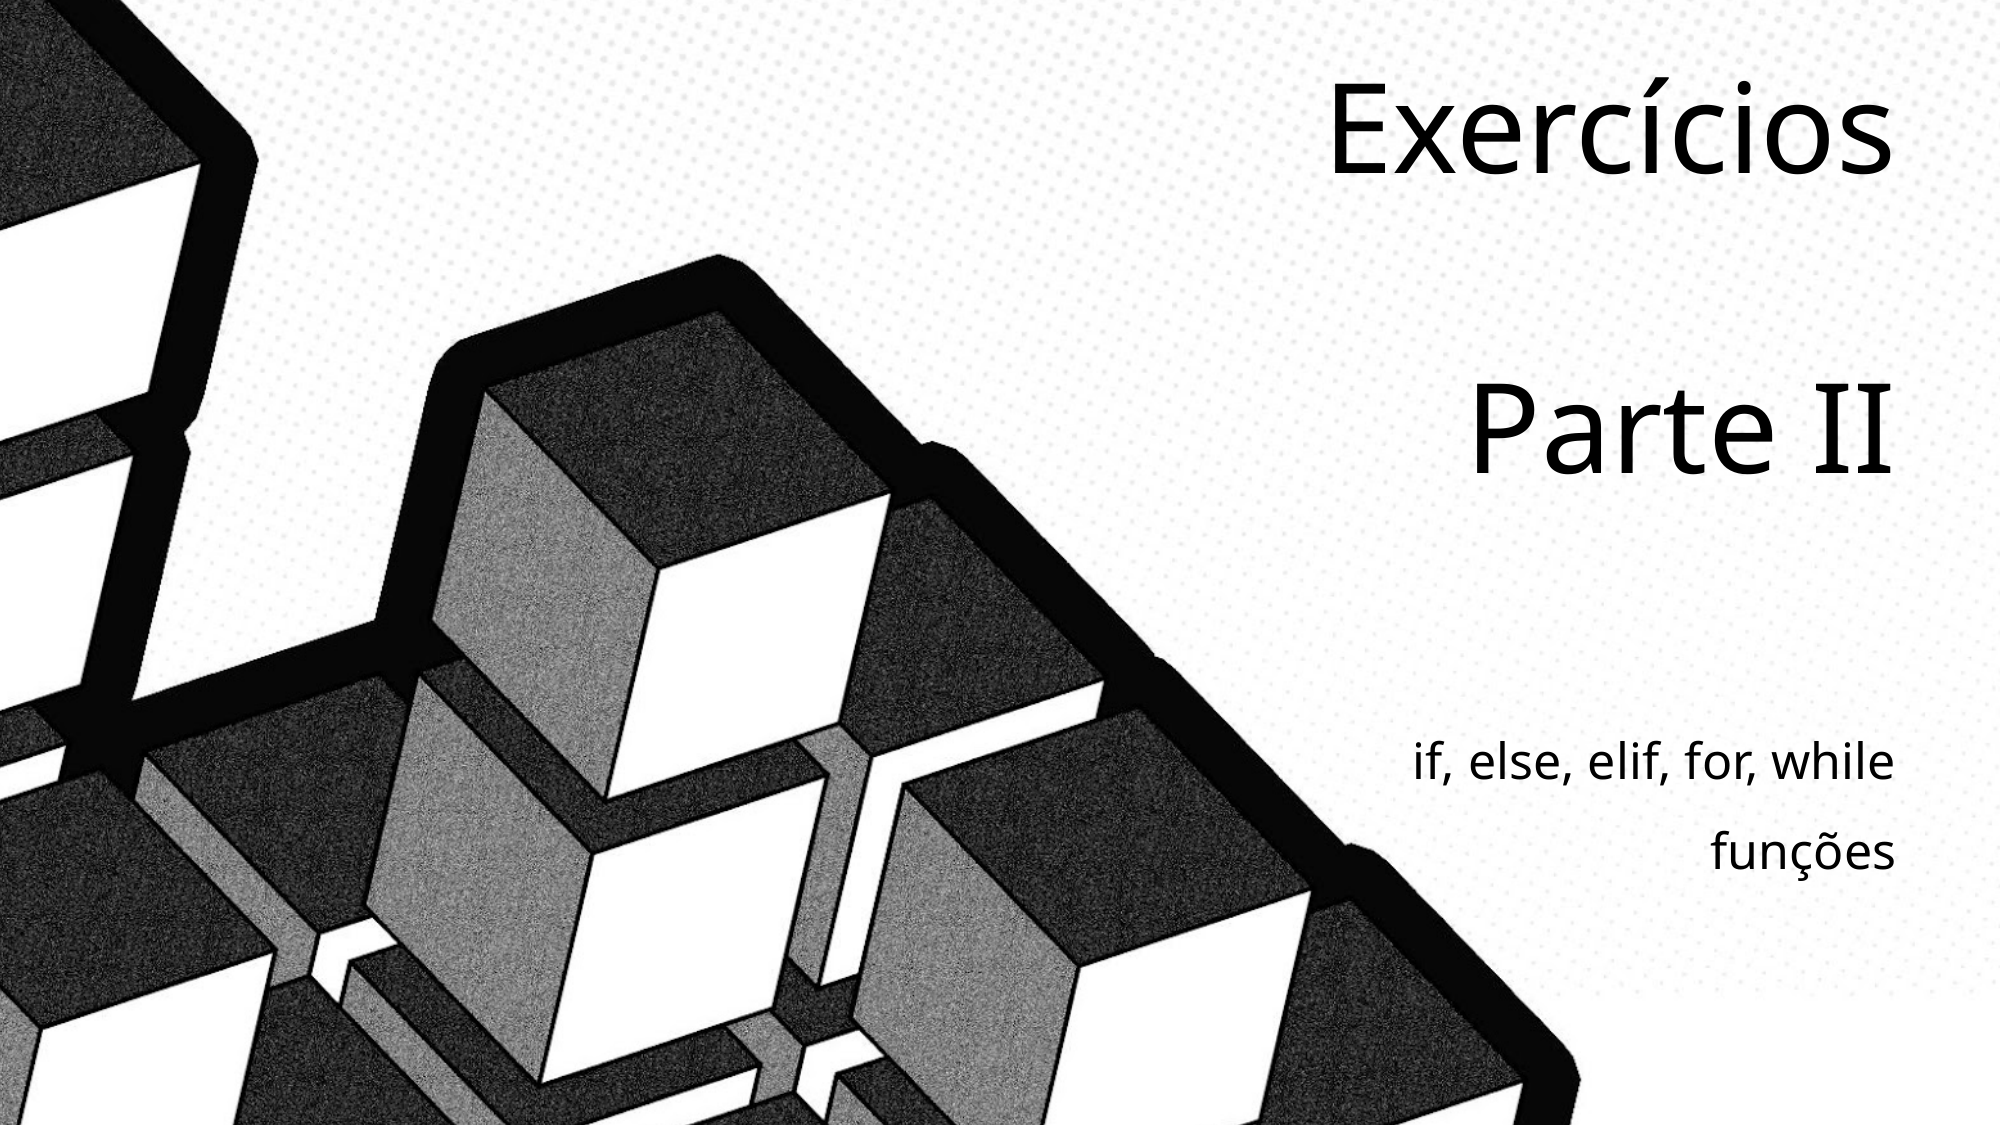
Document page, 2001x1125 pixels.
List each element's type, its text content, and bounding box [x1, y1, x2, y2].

text_box Exercícios Parte II [1081, 33, 1912, 514]
picture [0, 0, 2000, 1125]
text_box if, else, elif, for, while funções [1081, 684, 1912, 895]
